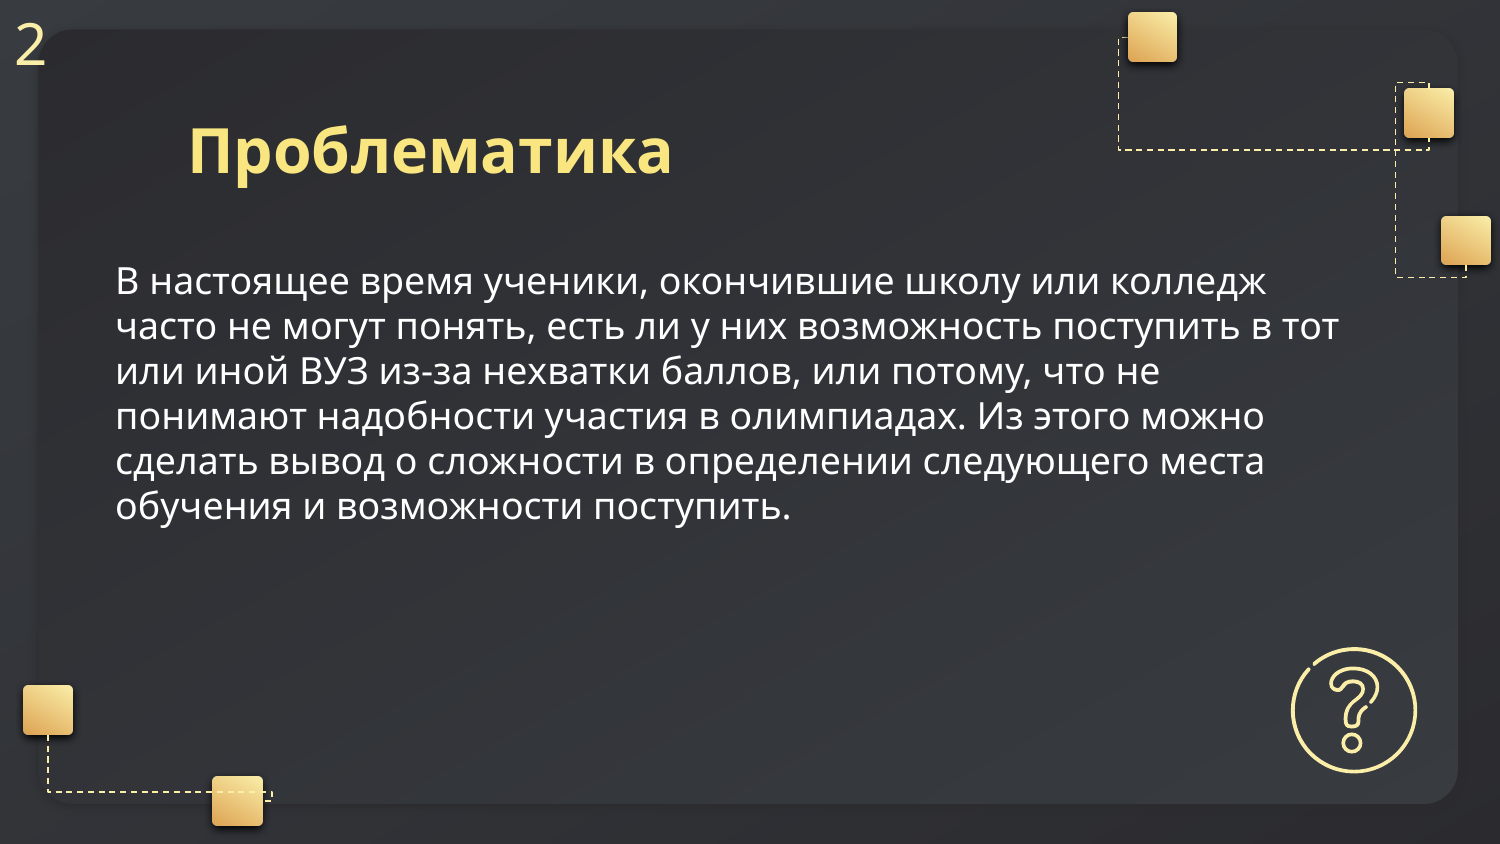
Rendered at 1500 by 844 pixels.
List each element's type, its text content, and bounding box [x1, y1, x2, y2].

text_box 2 [0, 0, 148, 120]
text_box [23, 685, 263, 827]
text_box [1290, 646, 1418, 774]
text_box В настоящее время ученики, окончившие школу или колледж часто не могут понять, есть ли у них возможность поступить в тот или иной ВУЗ из-за нехватки баллов, или потому, что не понимают надобности участия в олимпиадах. Из этого можно сделать вывод о сложности в определении следующего места обучения и возможности поступить. [100, 241, 1364, 553]
title Проблематика [172, 96, 1437, 191]
picture [0, 0, 1500, 844]
